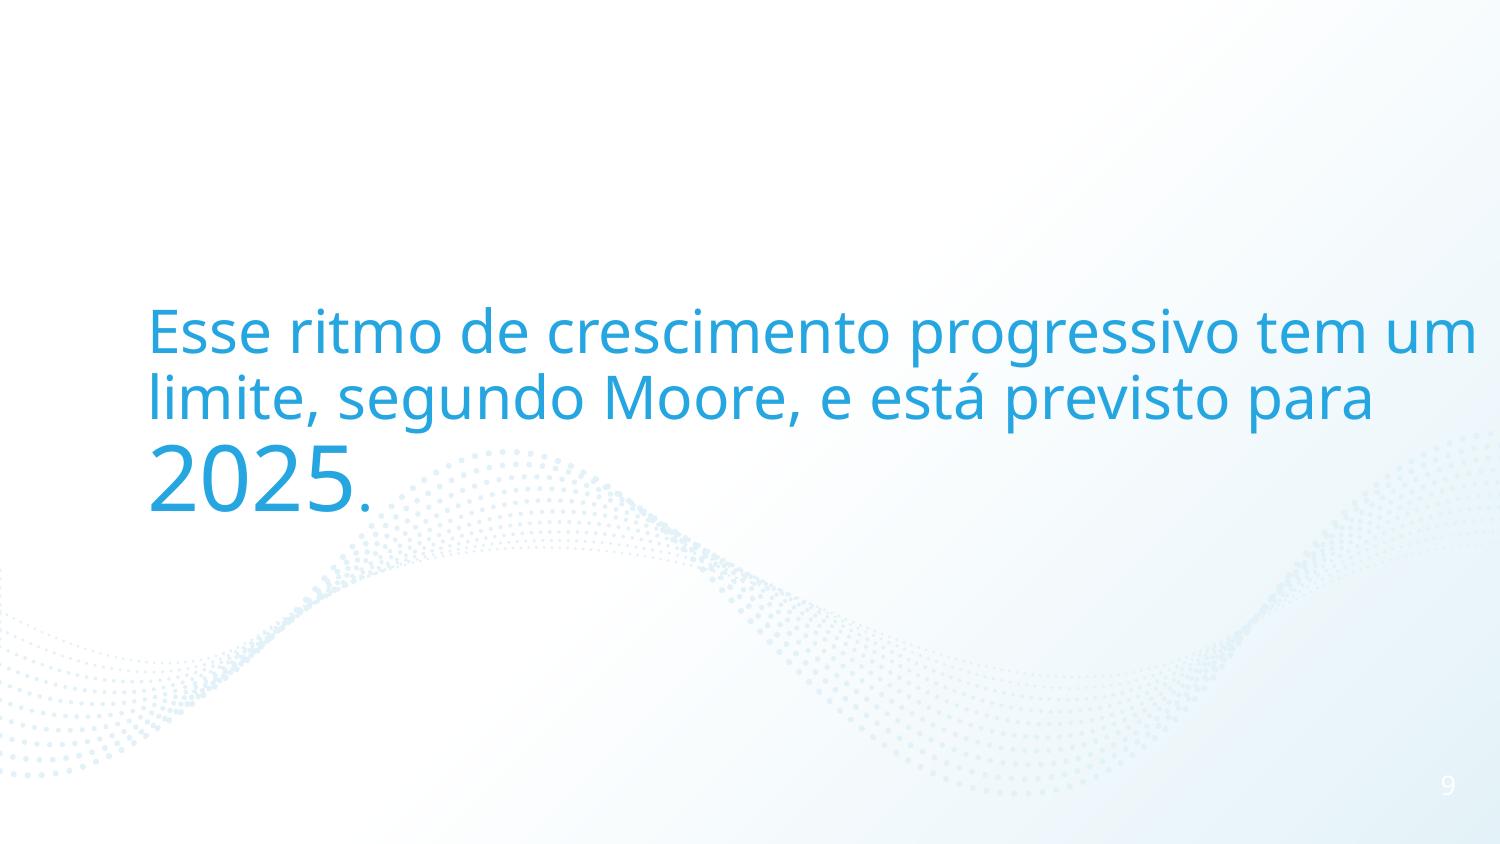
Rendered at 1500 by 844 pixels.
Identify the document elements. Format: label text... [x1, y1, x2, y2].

slide_number 9 [1366, 754, 1457, 819]
title Esse ritmo de crescimento progressivo tem um limite, segundo Moore, e está previsto para 2025. [147, 301, 1488, 634]
